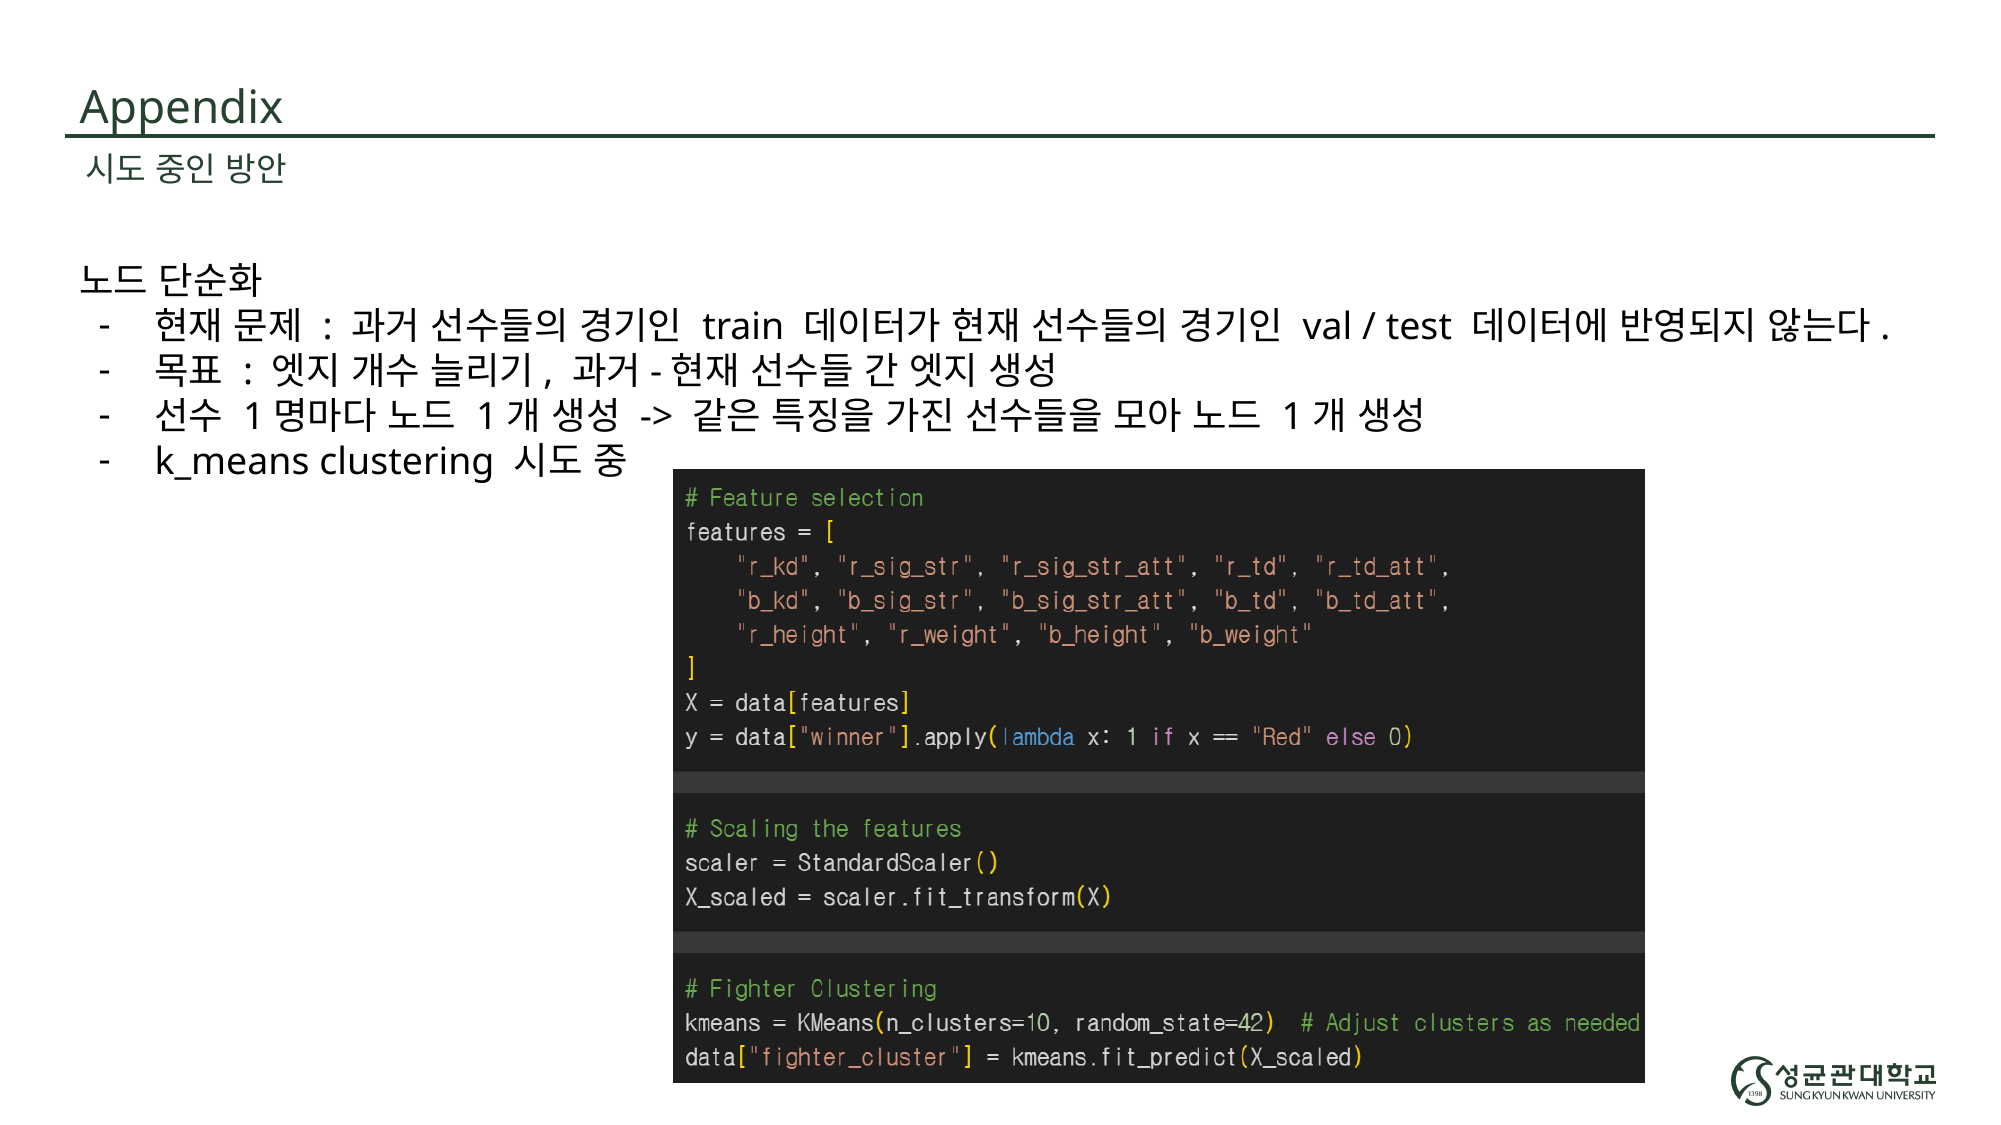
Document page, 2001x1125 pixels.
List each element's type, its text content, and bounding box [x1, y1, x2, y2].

text_box 노드 단순화 현재 문제 : 과거 선수들의 경기인 train 데이터가 현재 선수들의 경기인 val / test 데이터에 반영되지 않는다. 목표 : 엣지 개수 늘리기, 과거-현재 선수들 간 엣지 생성 선수 1명마다 노드 1개 생성 -> 같은 특징을 가진 선수들을 모아 노드 1개 생성 k_means clustering 시도 중 [64, 249, 1949, 490]
text_box Appendix [64, 70, 582, 135]
text_box 시도 중인 방안 [70, 148, 415, 197]
picture [1730, 1056, 1936, 1106]
picture [673, 469, 1645, 1083]
